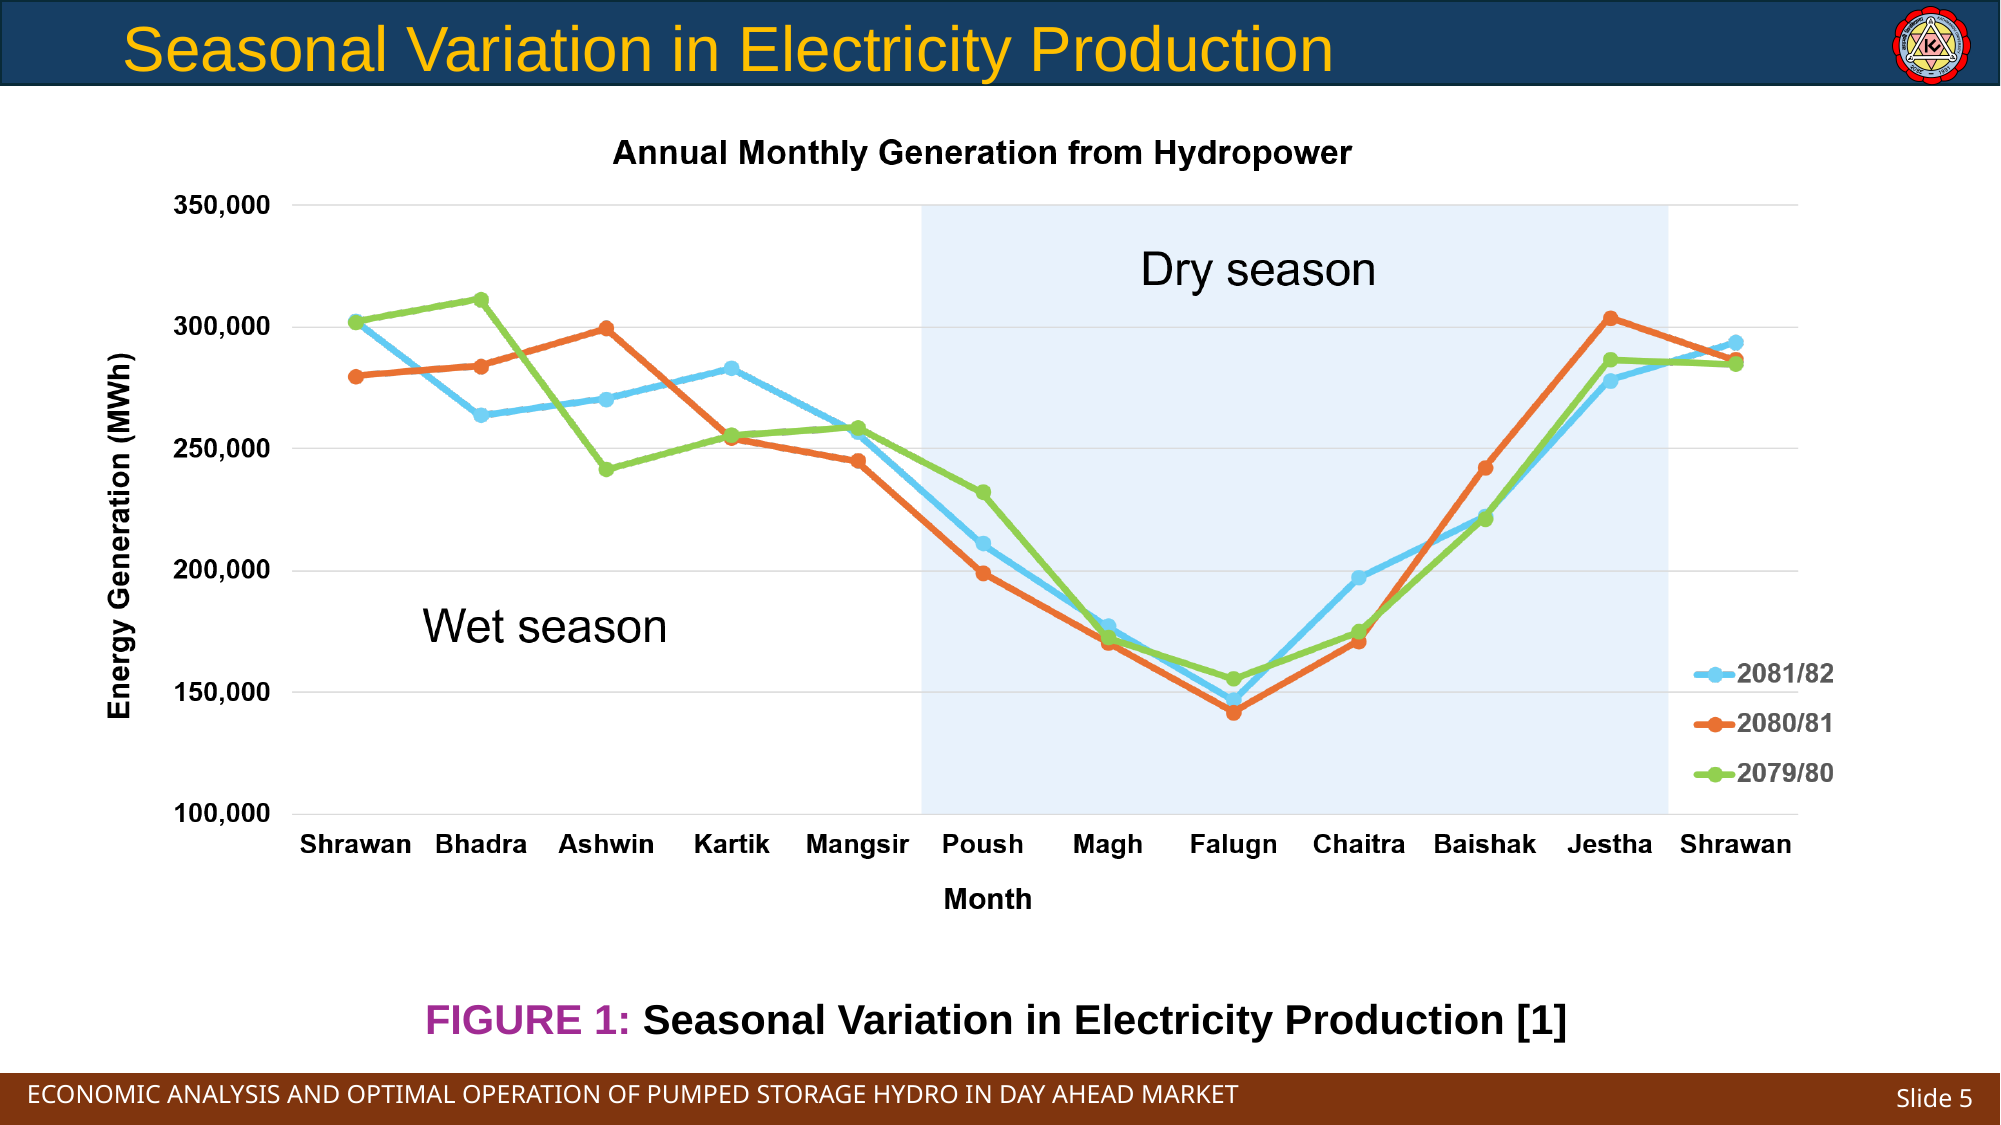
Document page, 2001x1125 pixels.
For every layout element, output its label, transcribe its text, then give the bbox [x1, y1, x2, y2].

slide_number Slide 5 [1538, 1069, 1989, 1125]
picture [1891, 6, 1971, 85]
text_box FIGURE 1: Seasonal Variation in Electricity Production [1] [410, 985, 1590, 1050]
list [107, 139, 1834, 909]
text_box [0, 0, 2000, 86]
title Seasonal Variation in Electricity Production [107, 8, 1833, 93]
footer ECONOMIC ANALYSIS AND OPTIMAL OPERATION OF PUMPED STORAGE HYDRO IN DAY AHEAD MARKET [11, 1065, 1512, 1125]
